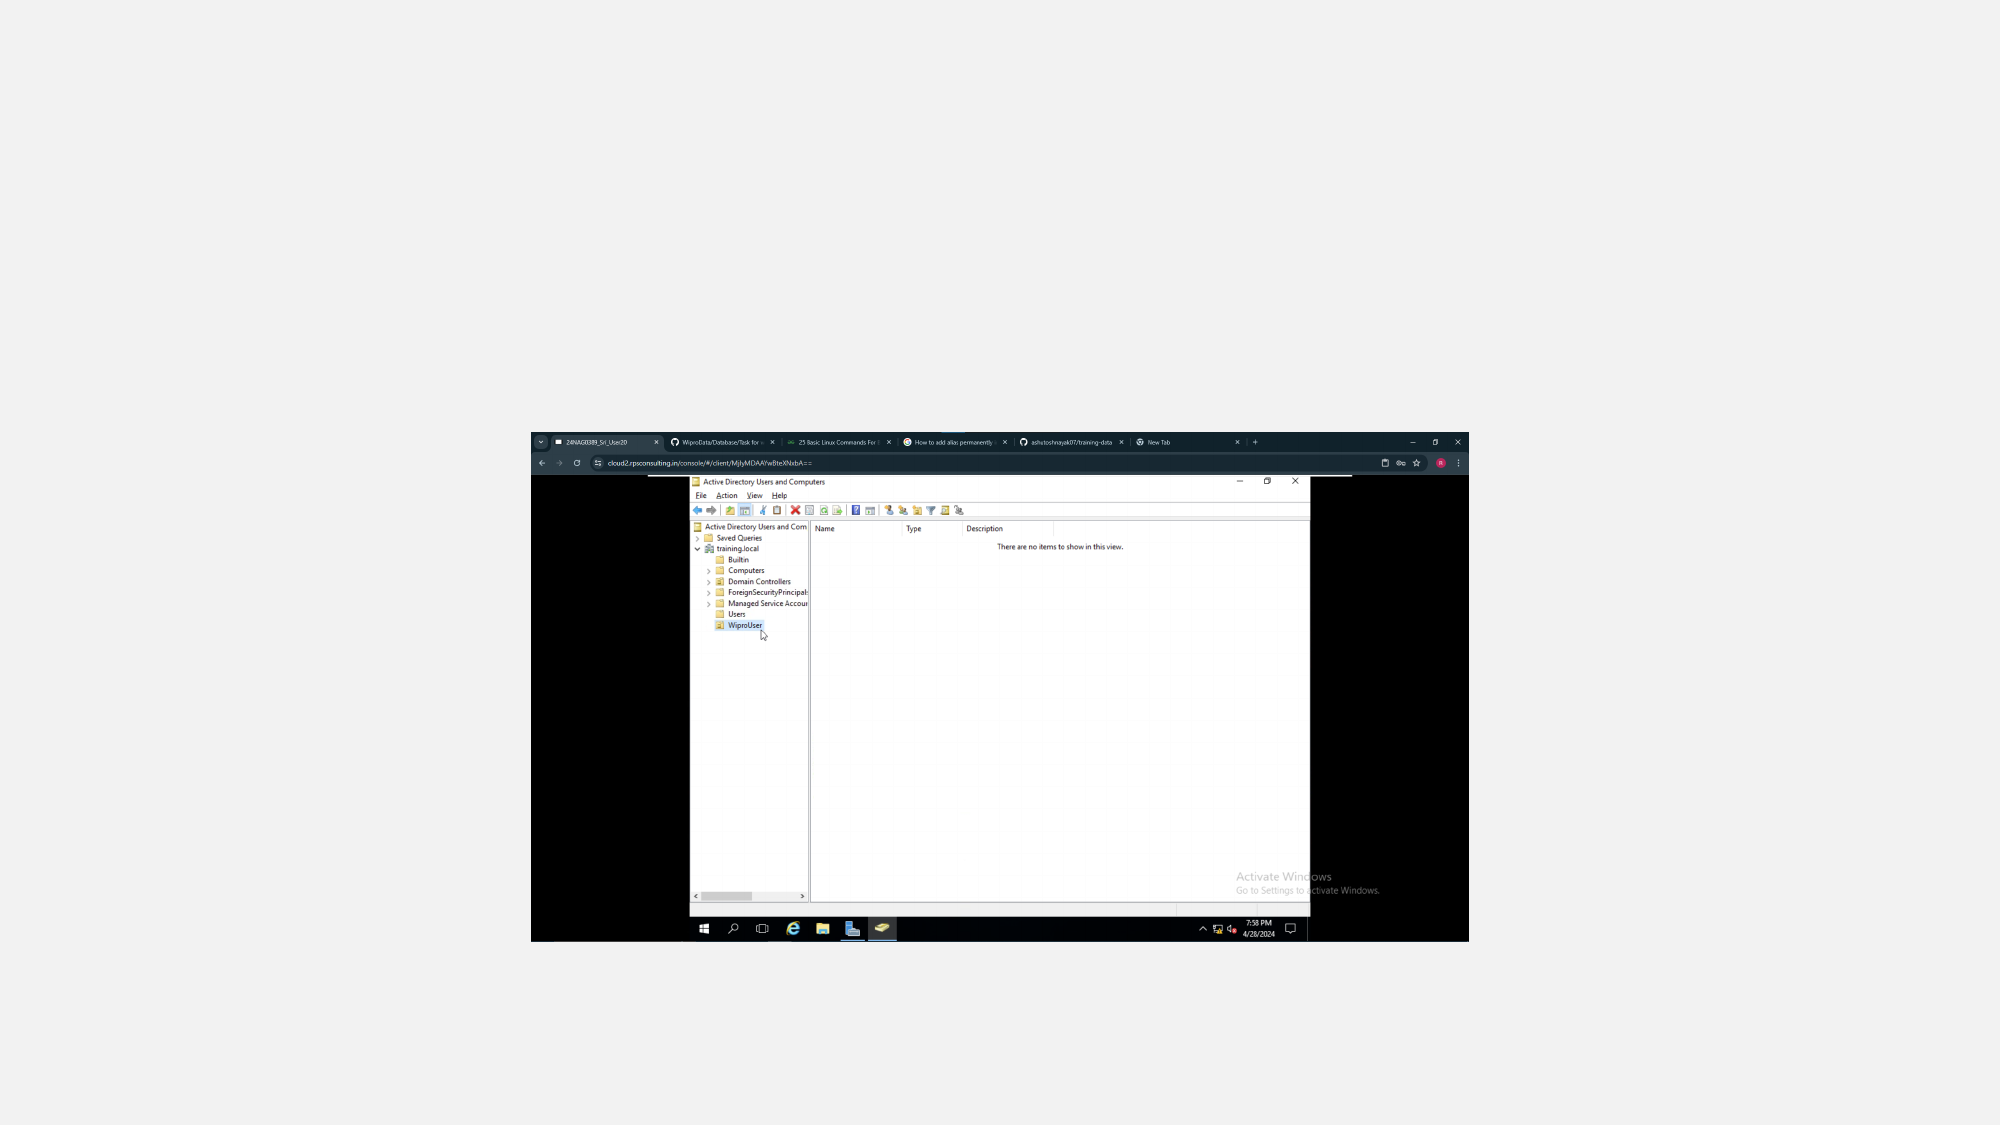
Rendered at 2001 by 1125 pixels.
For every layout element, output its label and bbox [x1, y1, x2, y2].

list [531, 432, 1469, 942]
